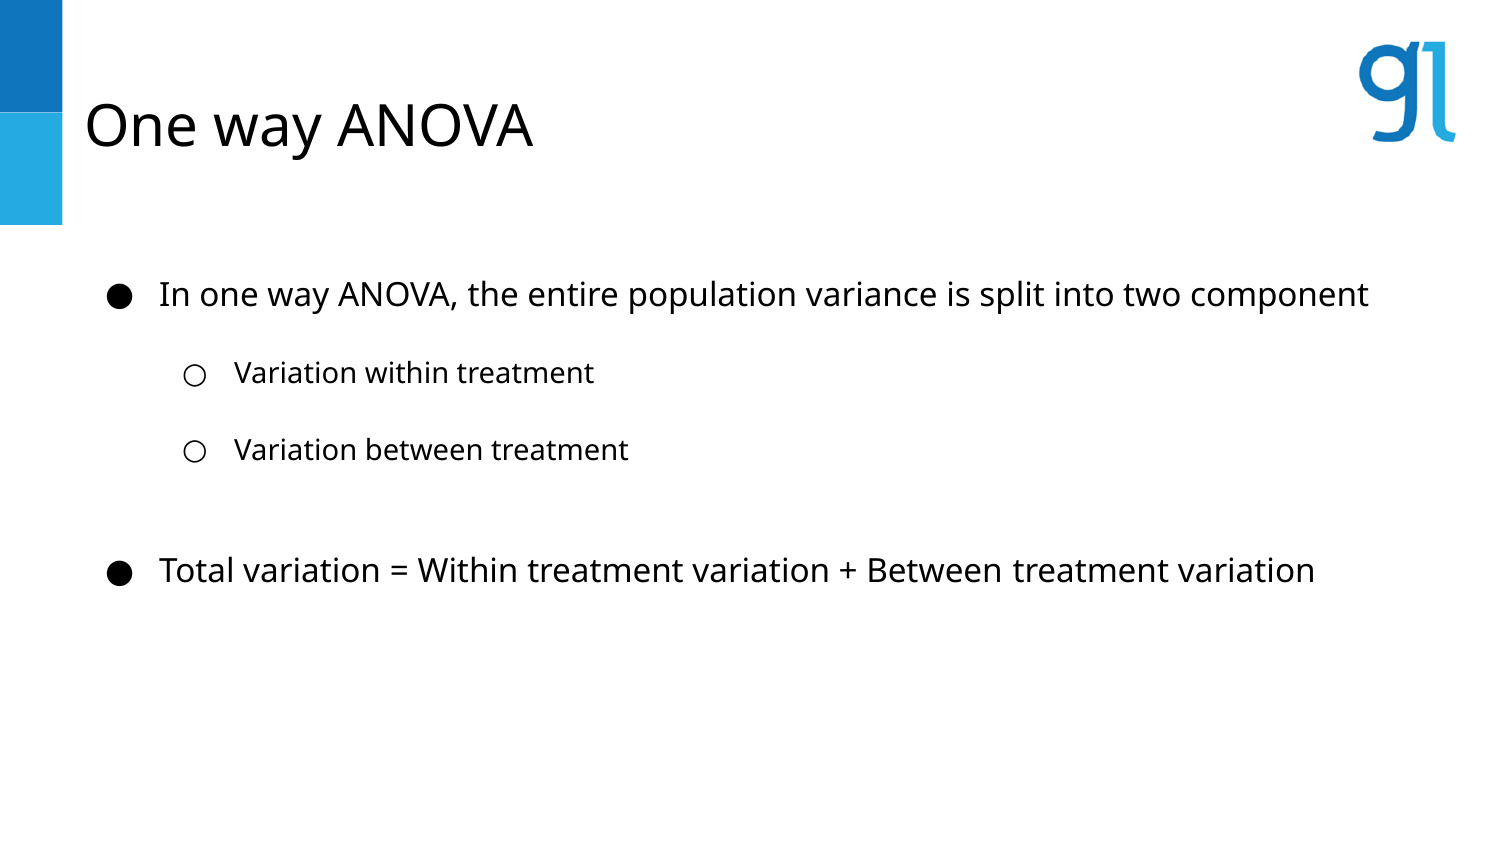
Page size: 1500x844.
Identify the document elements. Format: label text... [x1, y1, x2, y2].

list In one way ANOVA, the entire population variance is split into two component Variation within treatment Variation between treatment Total variation = Within treatment variation + Between treatment variation [69, 257, 1448, 653]
title One way ANOVA [69, 72, 1175, 167]
picture [1331, 17, 1482, 167]
